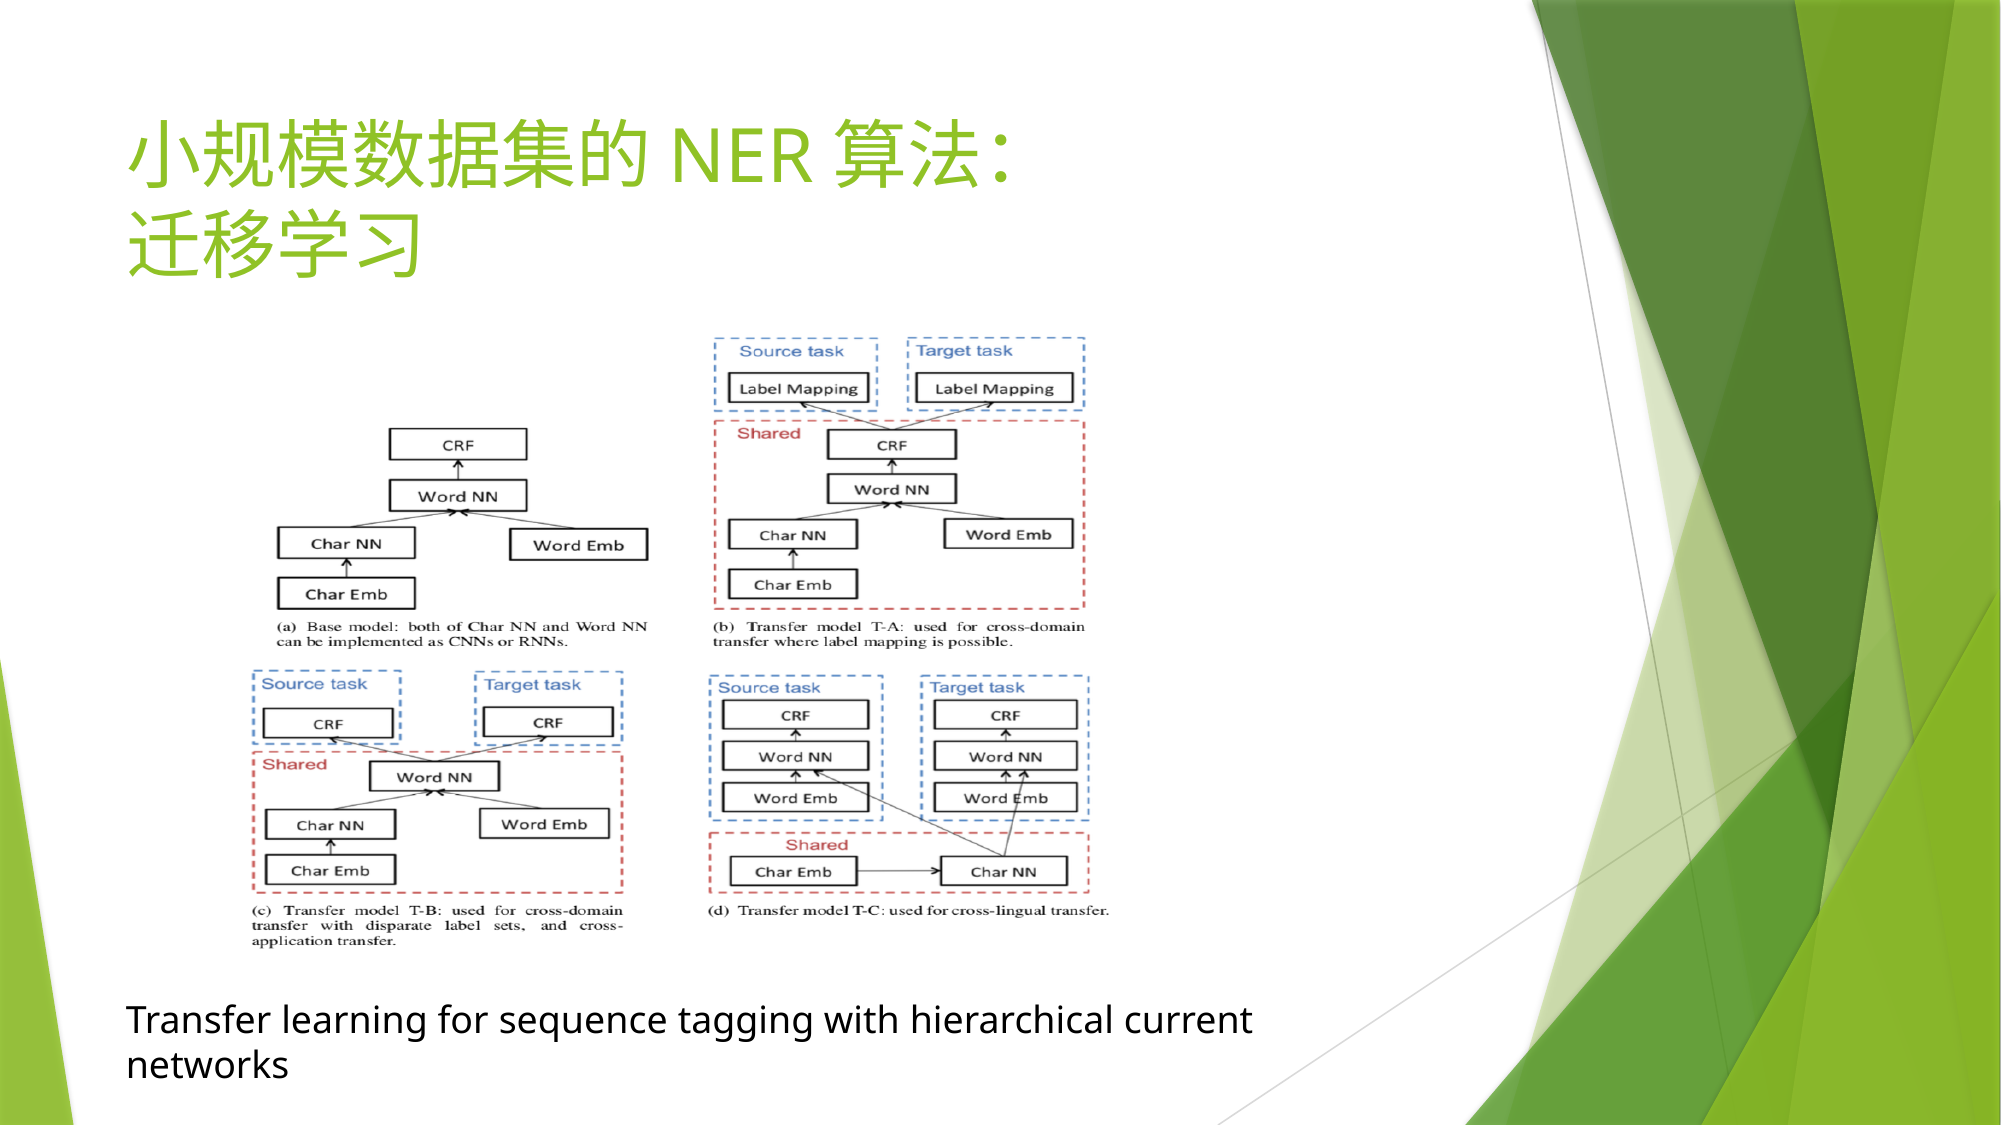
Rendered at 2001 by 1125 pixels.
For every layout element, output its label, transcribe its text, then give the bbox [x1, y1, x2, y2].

title 小规模数据集的NER算法： 迁移学习 [111, 99, 1522, 317]
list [162, 297, 1201, 972]
text_box Transfer learning for sequence tagging with hierarchical current networks [111, 988, 1387, 1094]
